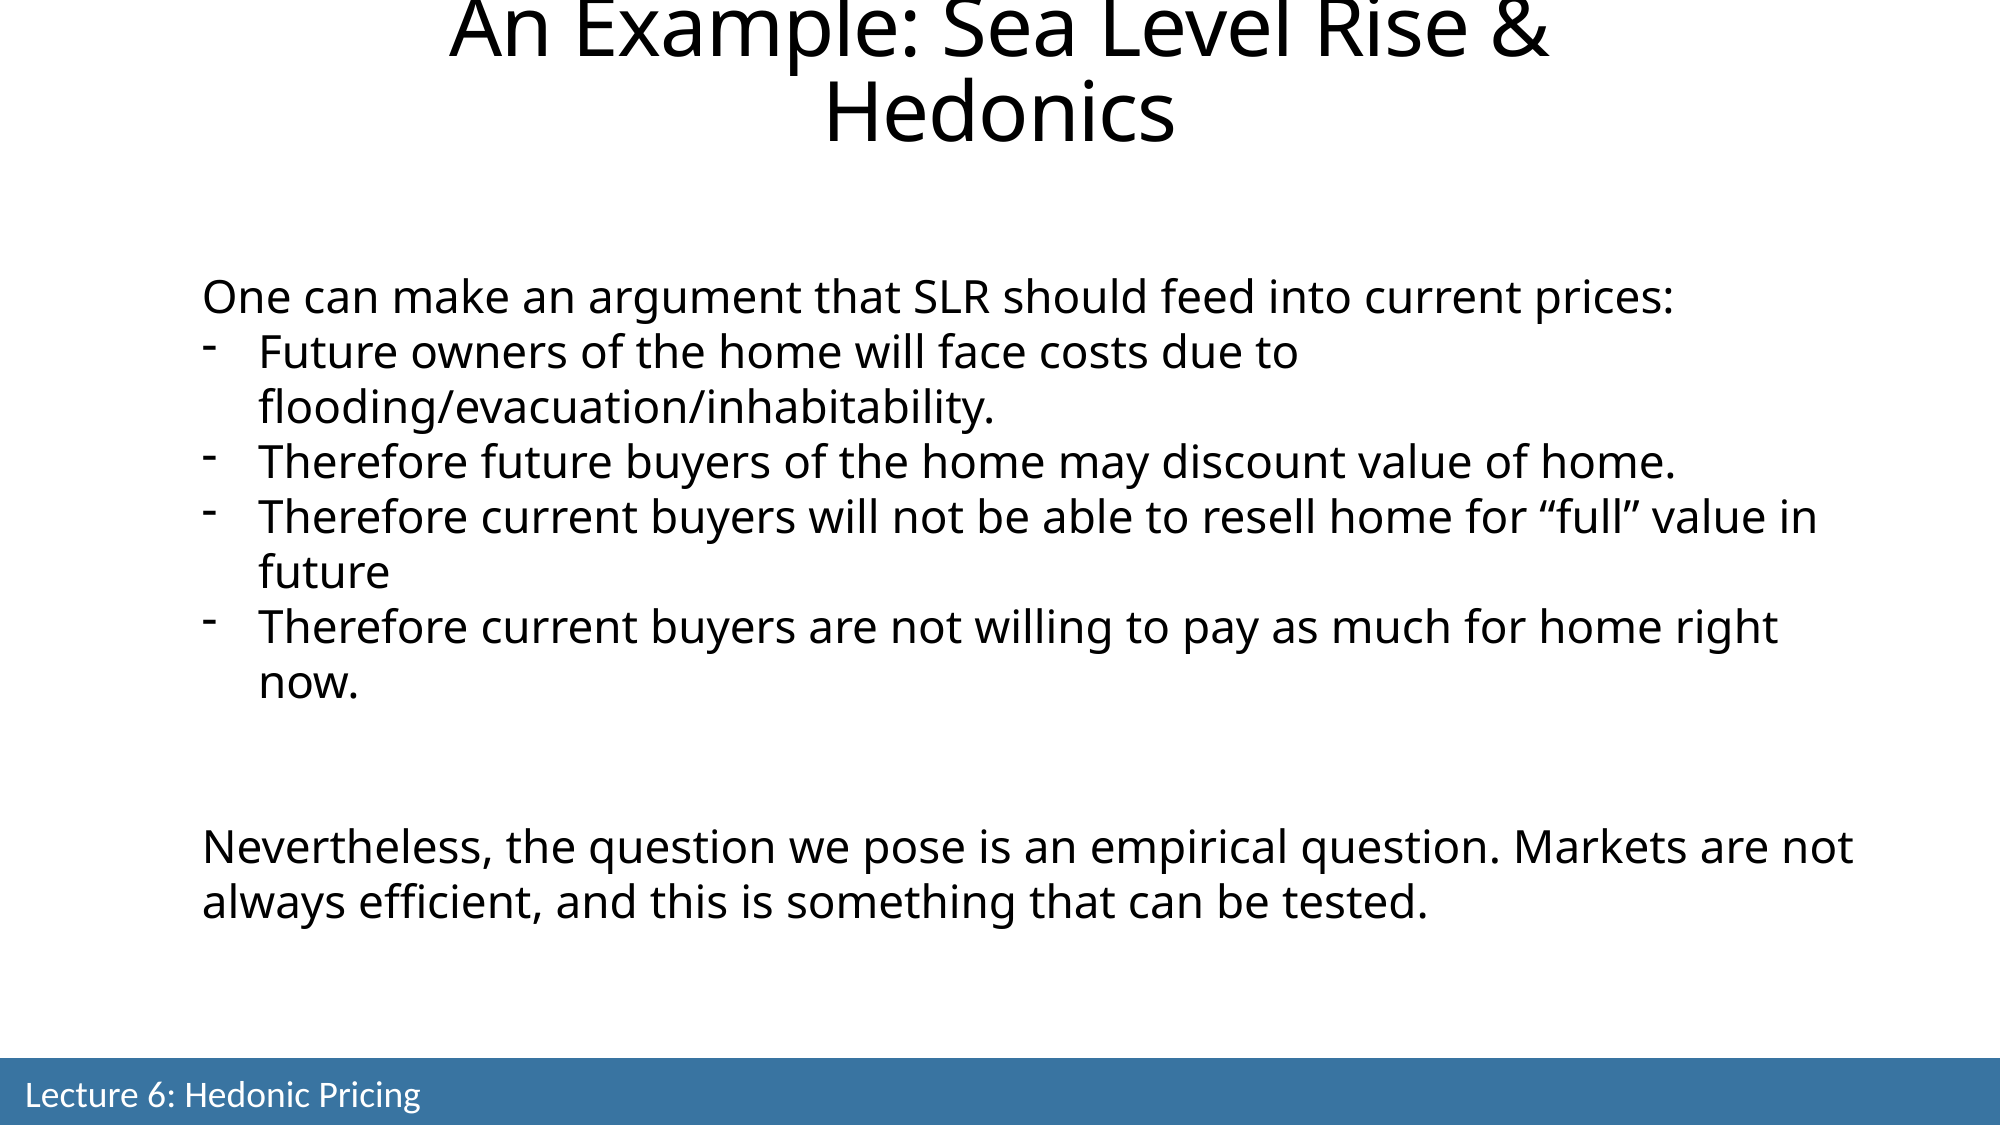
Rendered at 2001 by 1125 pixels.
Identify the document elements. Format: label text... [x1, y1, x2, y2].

text_box One can make an argument that SLR should feed into current prices: Future owners of the home will face costs due to flooding/evacuation/inhabitability. Therefore future buyers of the home may discount value of home. Therefore current buyers will not be able to resell home for “full” value in future Therefore current buyers are not willing to pay as much for home right now. Nevertheless, the question we pose is an empirical question. Markets are not always efficient, and this is something that can be tested. [112, 205, 1888, 990]
text_box An Example: Sea Level Rise & Hedonics [346, 0, 1654, 167]
